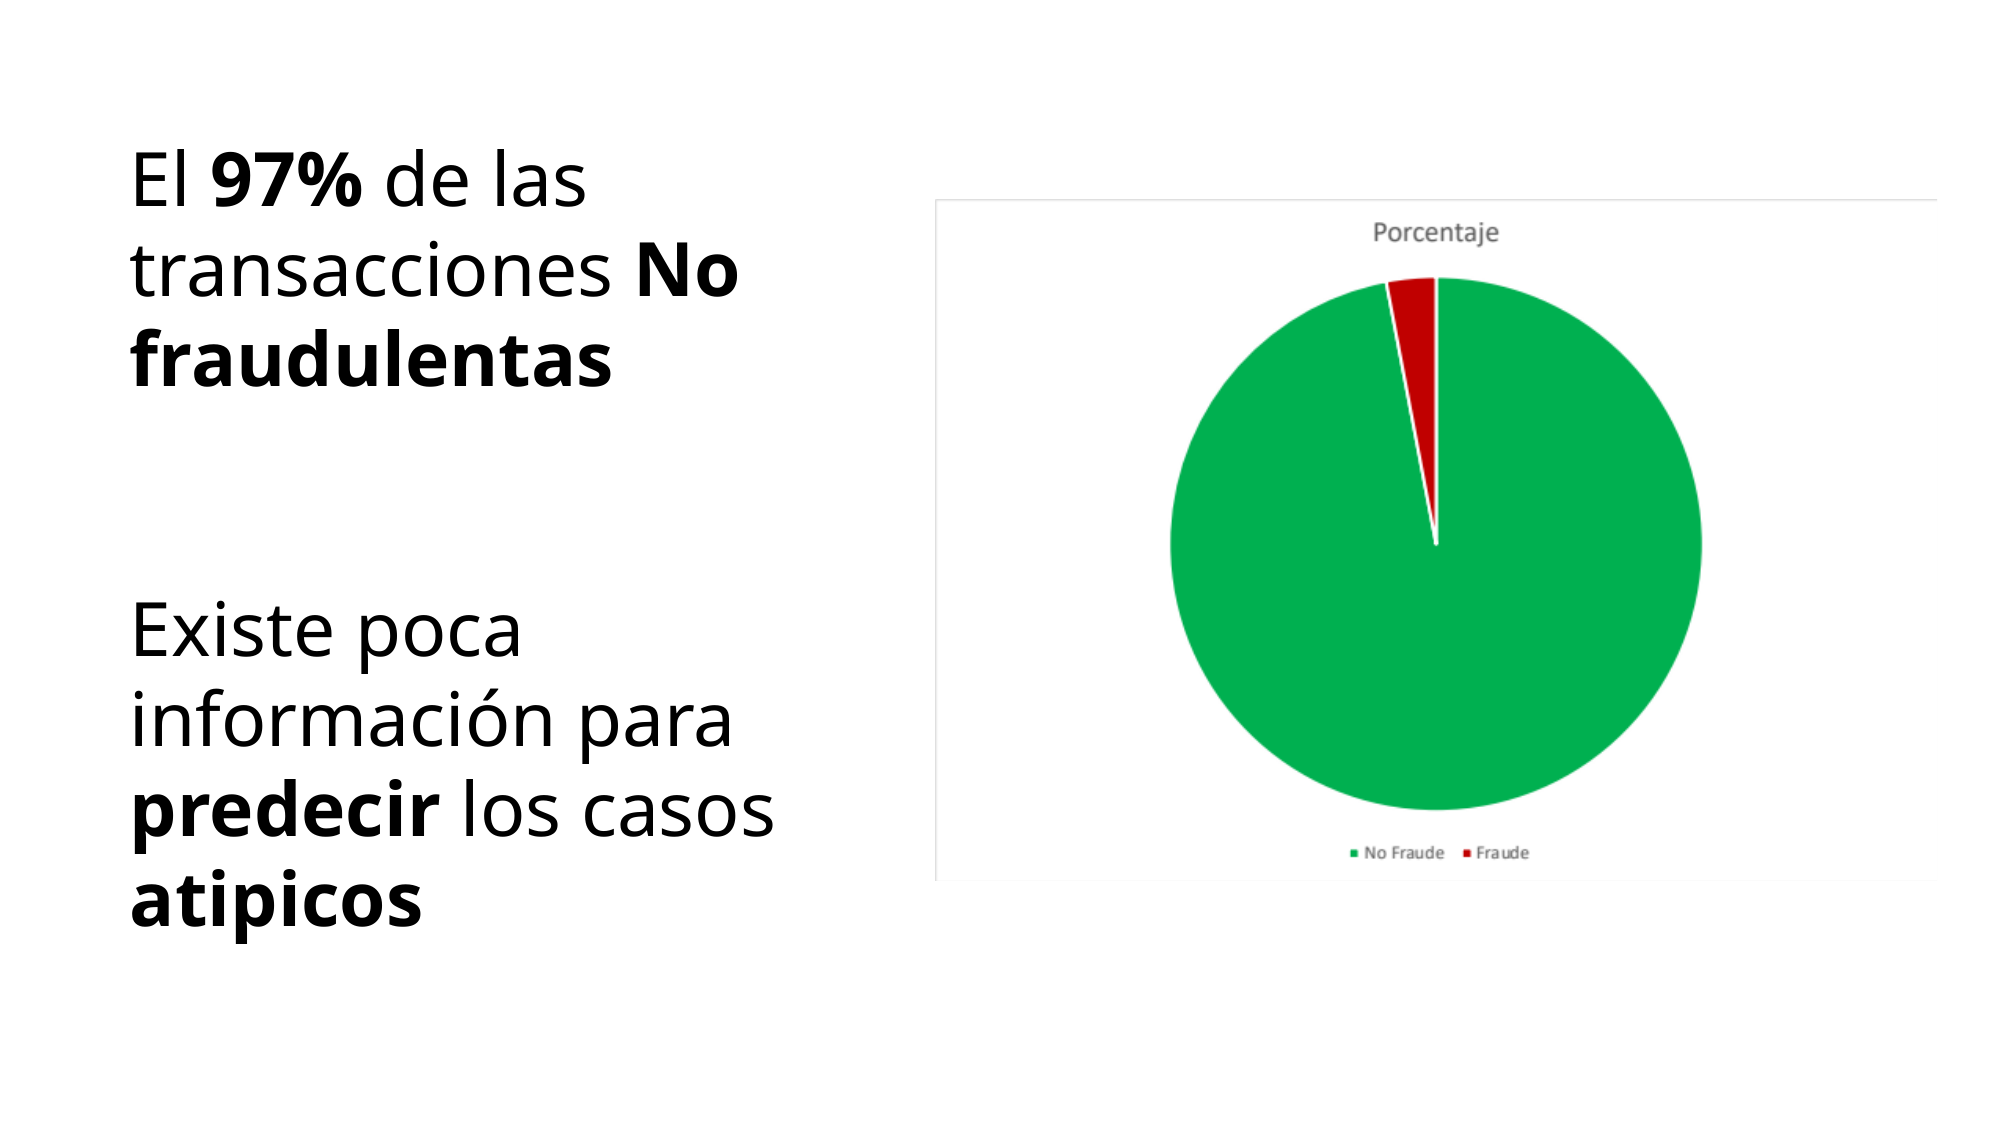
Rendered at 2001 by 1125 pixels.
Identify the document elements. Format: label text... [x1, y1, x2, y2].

picture [935, 199, 1938, 881]
text_box El 97% de las transacciones No fraudulentas Existe poca información para predecir los casos atipicos [115, 123, 935, 949]
